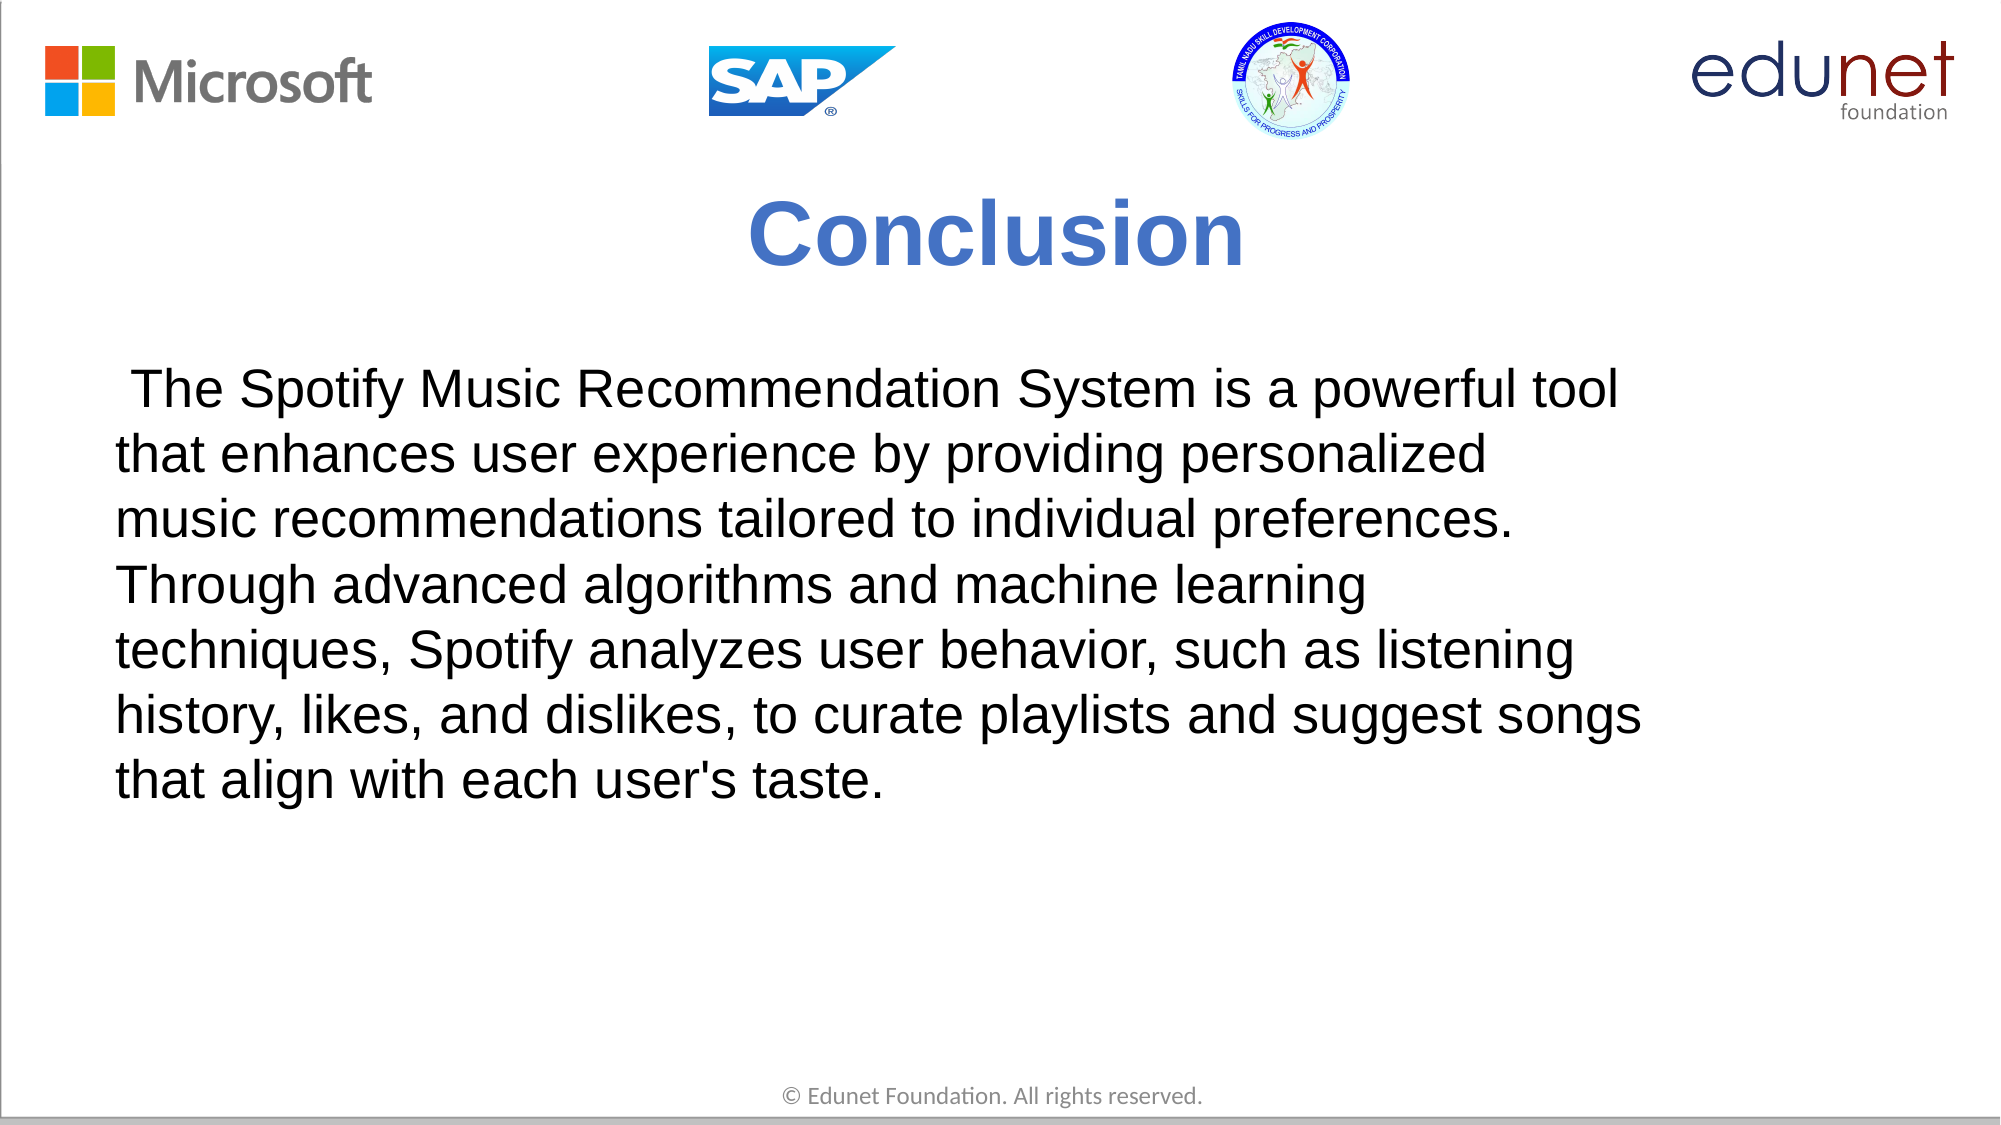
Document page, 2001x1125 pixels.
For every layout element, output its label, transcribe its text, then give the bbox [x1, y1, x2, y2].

picture [1232, 22, 1350, 140]
subtitle The Spotify Music Recommendation System is a powerful tool that enhances user experience by providing personalized music recommendations tailored to individual preferences. Through advanced algorithms and machine learning techniques, Spotify analyzes user behavior, such as listening history, likes, and dislikes, to curate playlists and suggest songs that align with each user's taste. [100, 346, 1661, 904]
picture [1686, 37, 1957, 125]
picture [709, 48, 896, 116]
picture [45, 46, 372, 116]
title Conclusion [247, 158, 1748, 293]
footer © Edunet Foundation. All rights reserved. [655, 1065, 1331, 1125]
picture [0, 0, 2001, 1125]
